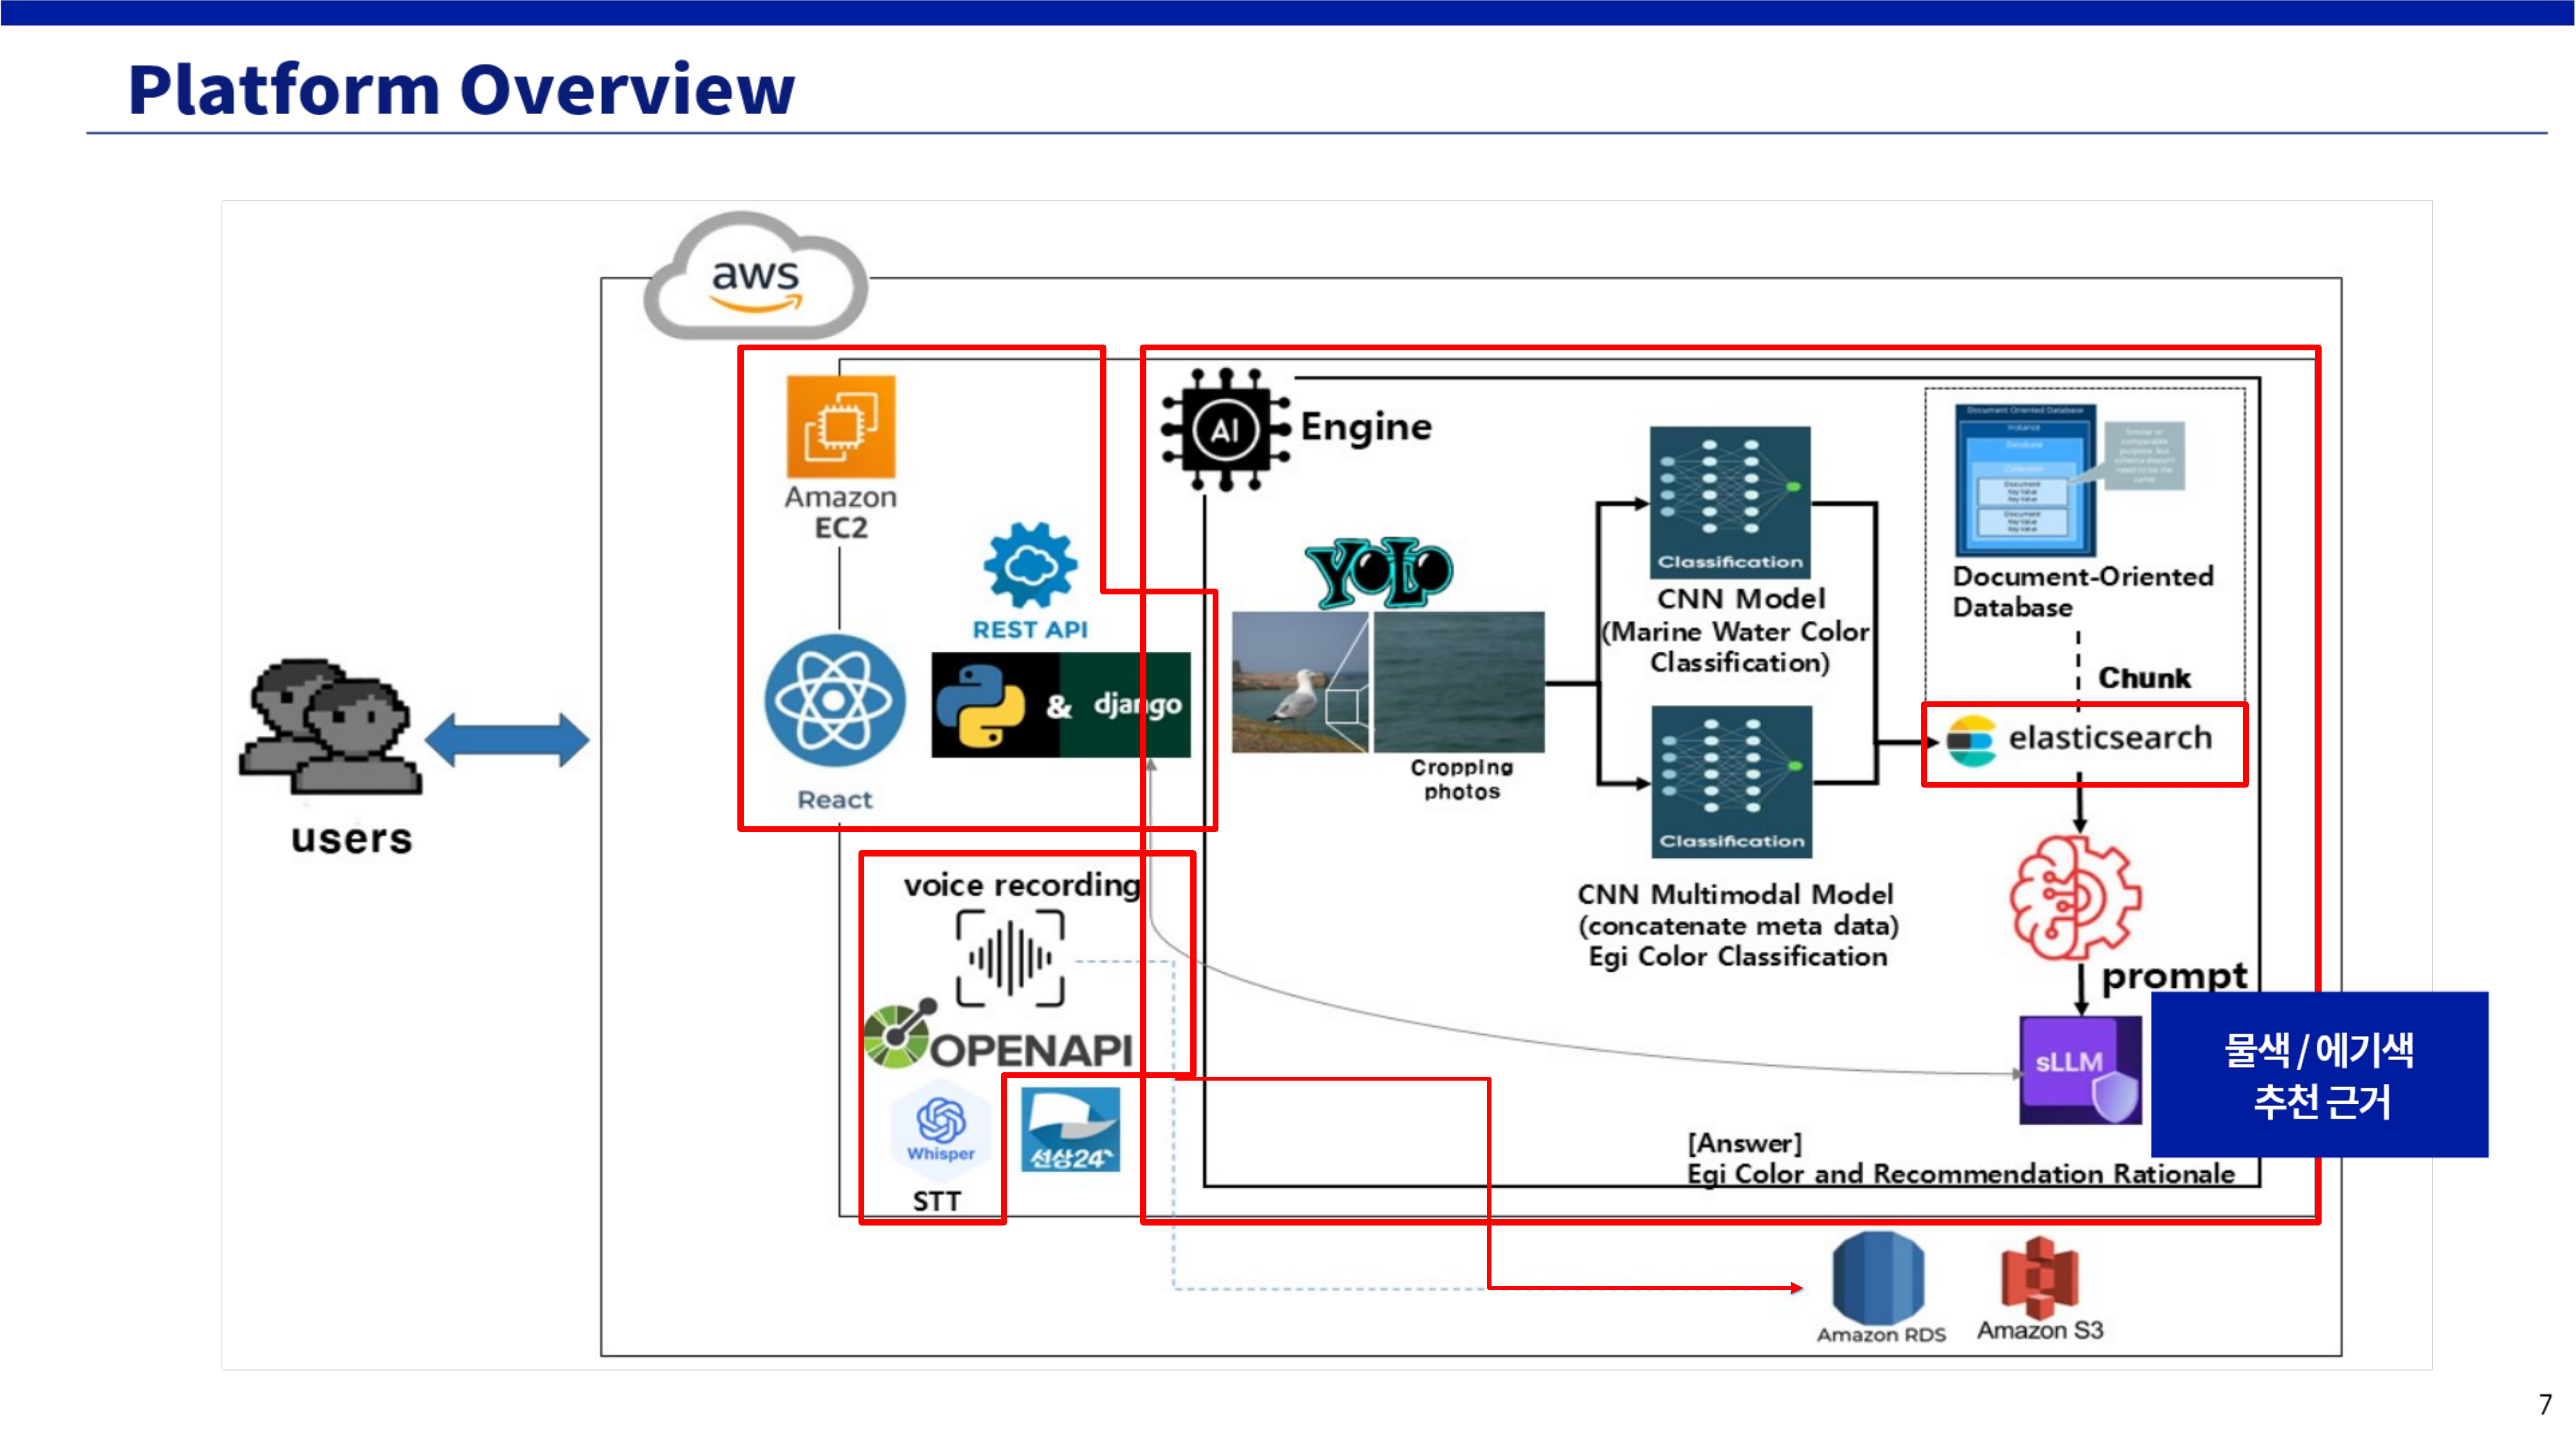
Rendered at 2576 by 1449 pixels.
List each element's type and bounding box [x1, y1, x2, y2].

picture [2538, 1384, 2555, 1426]
text_box [1175, 1078, 1804, 1289]
text_box [2149, 990, 2492, 1161]
picture [84, 39, 2551, 160]
picture [0, 0, 2576, 27]
picture [221, 200, 2434, 1372]
